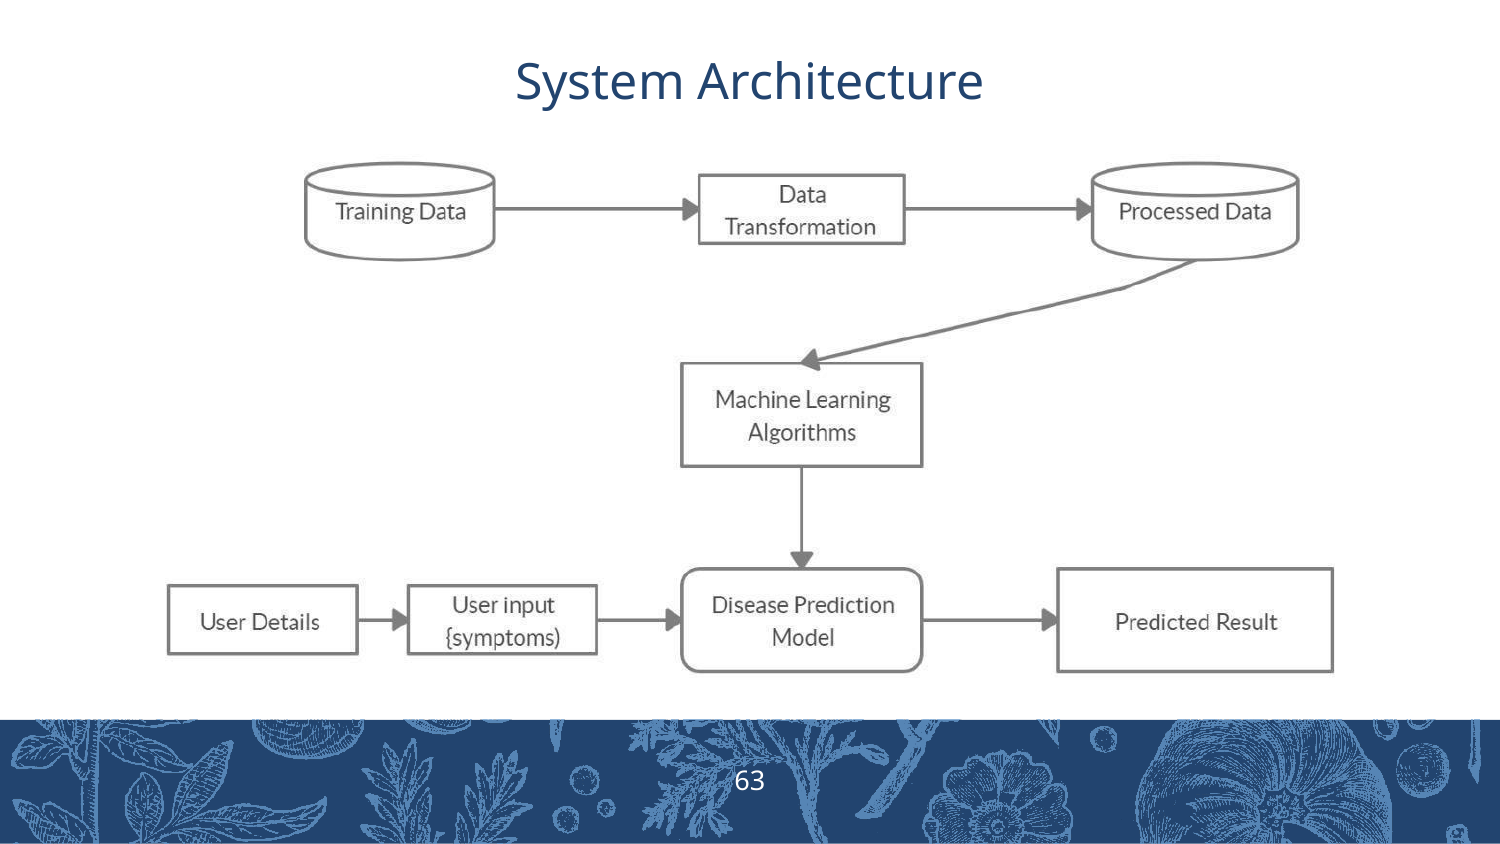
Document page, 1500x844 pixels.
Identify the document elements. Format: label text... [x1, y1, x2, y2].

picture [165, 154, 1335, 678]
slide_number ‹#› [643, 739, 857, 824]
picture [0, 719, 1500, 844]
title System Architecture [140, 0, 1360, 167]
